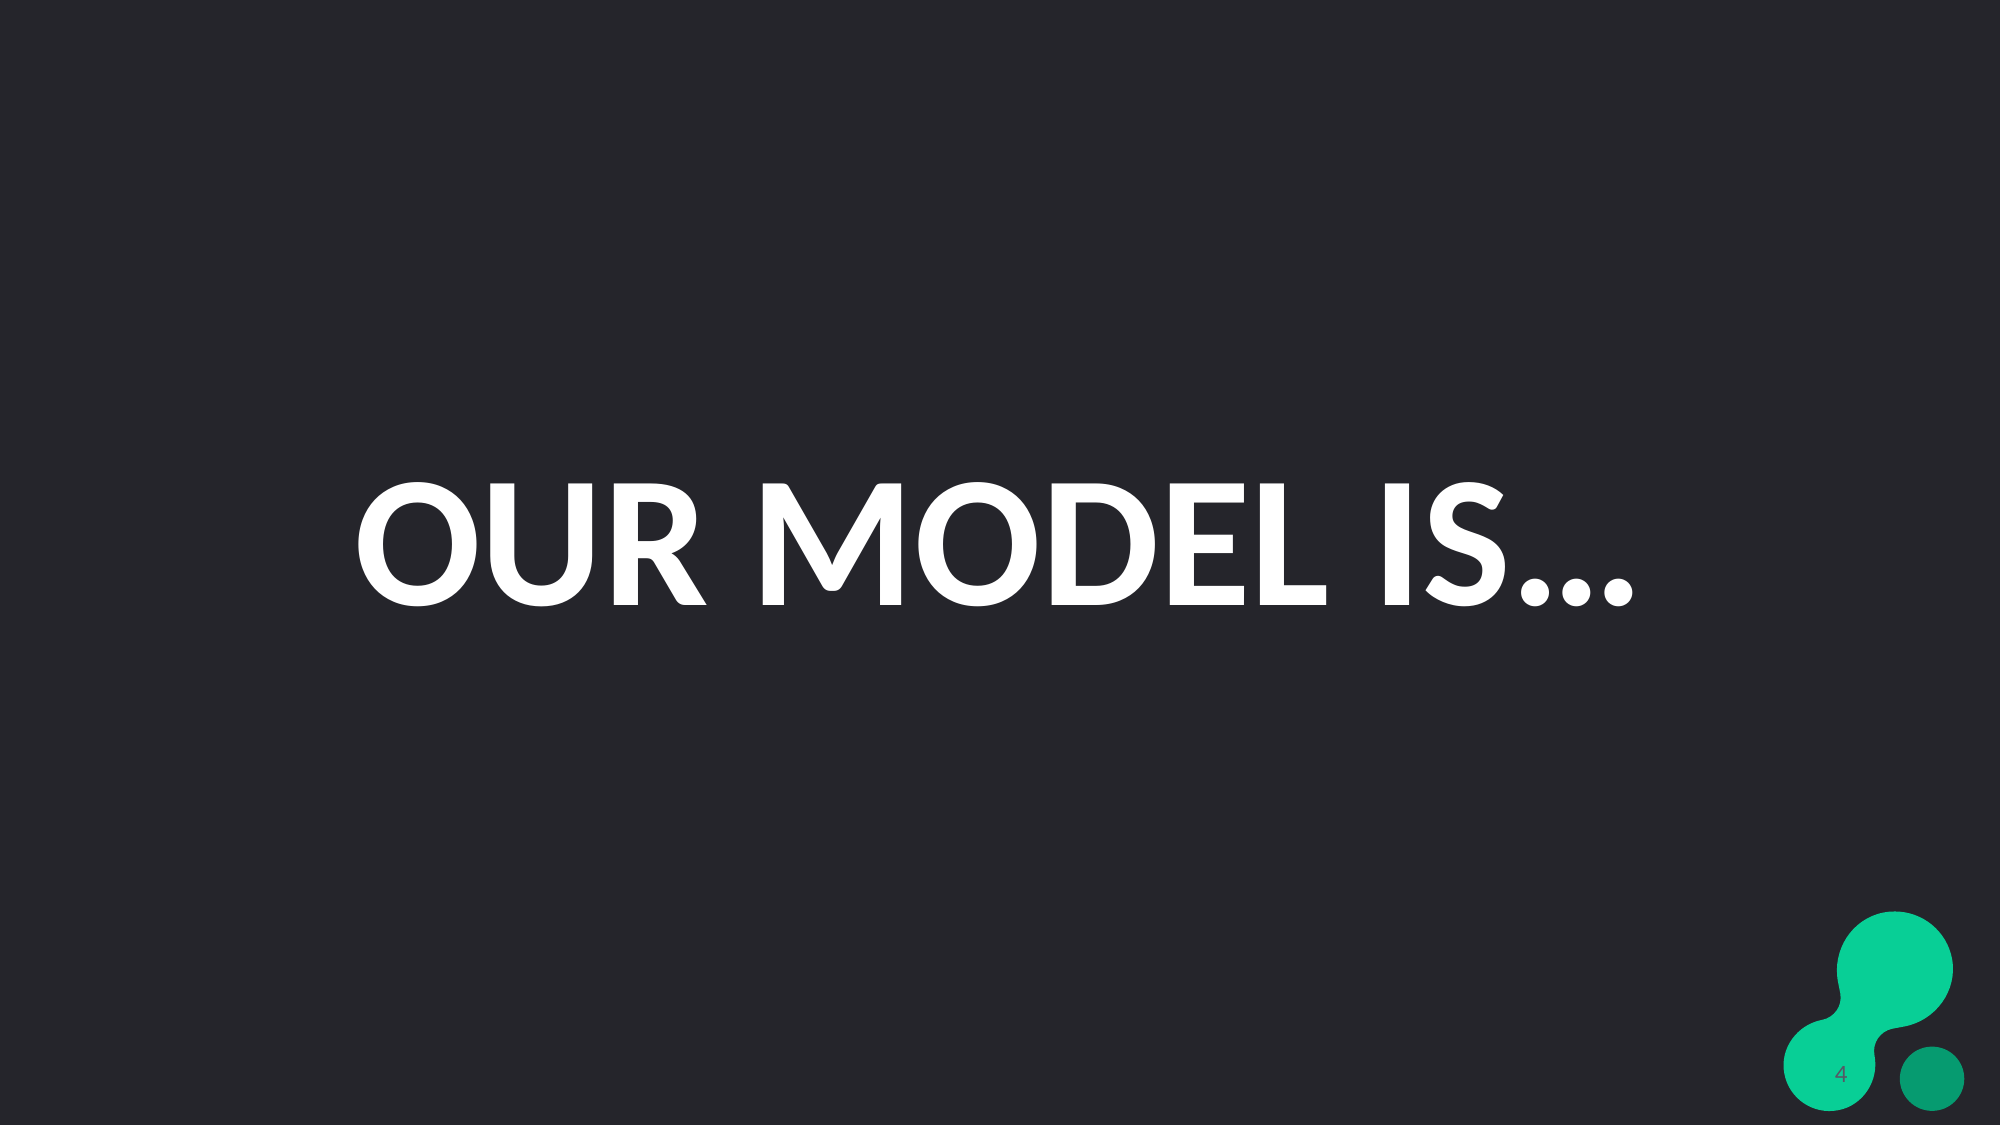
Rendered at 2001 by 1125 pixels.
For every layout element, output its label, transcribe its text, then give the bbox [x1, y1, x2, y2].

slide_number 4 [1412, 1042, 1863, 1103]
title Our model is… [137, 432, 1863, 654]
